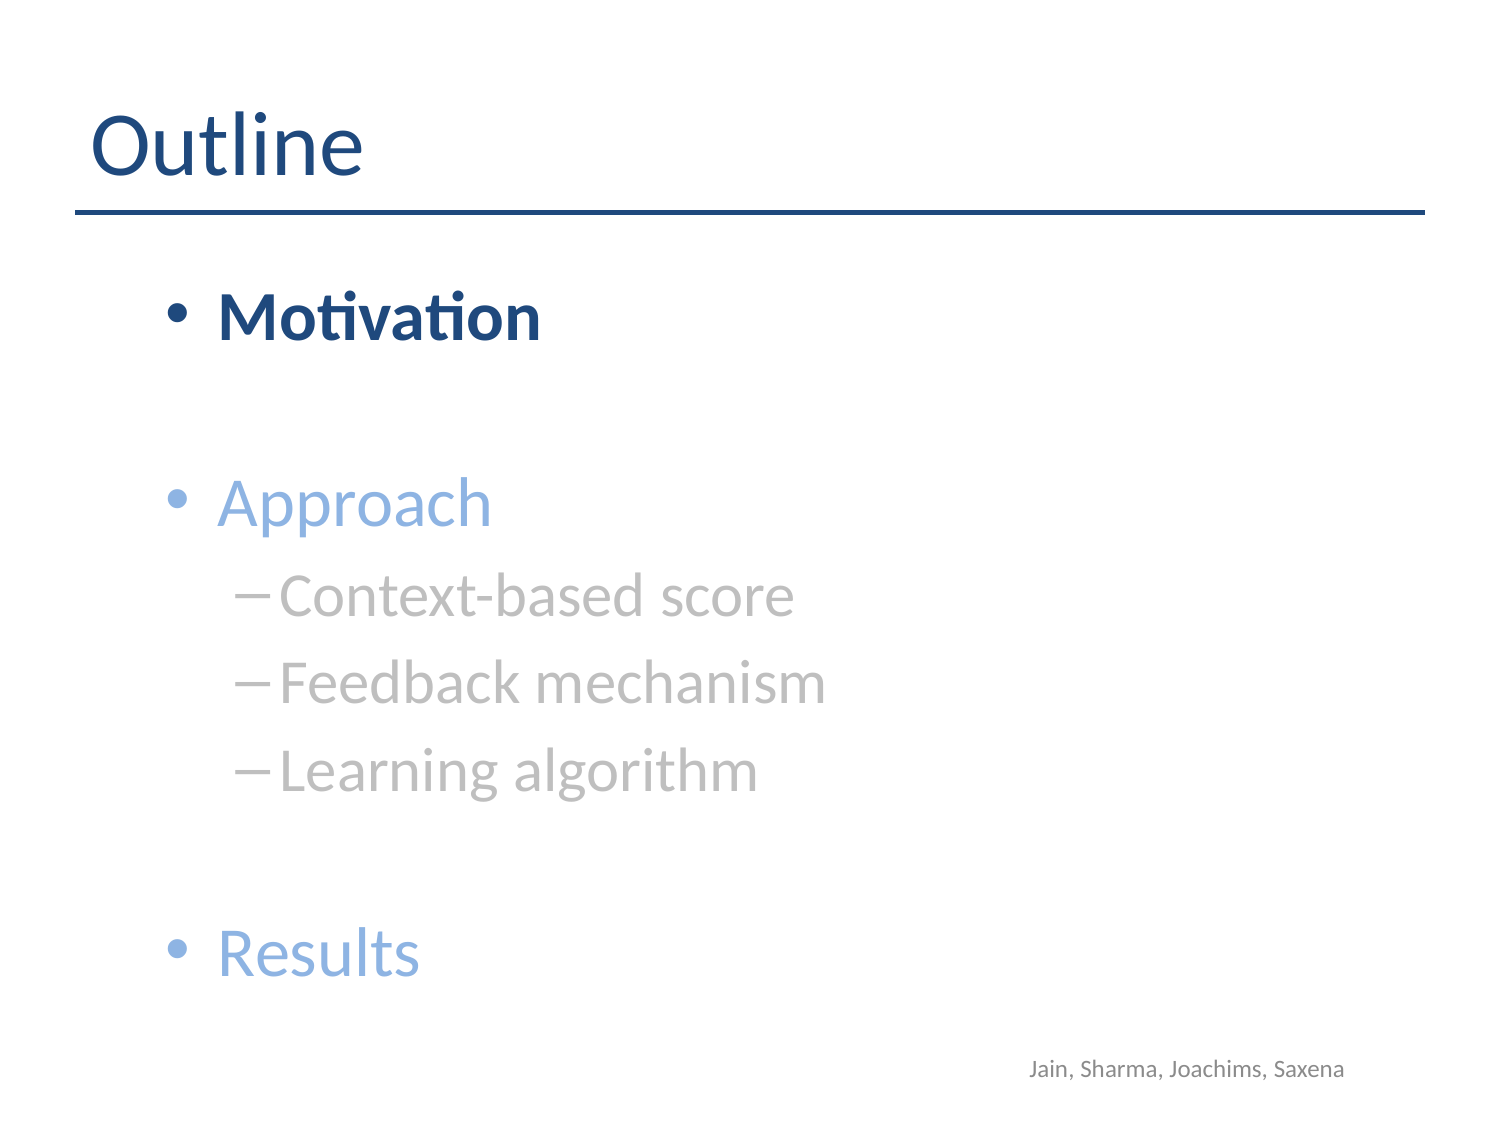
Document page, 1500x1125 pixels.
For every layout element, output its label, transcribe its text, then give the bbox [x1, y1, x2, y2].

list Motivation Approach Context-based score Feedback mechanism Learning algorithm Results [150, 262, 913, 1005]
footer Jain, Sharma, Joachims, Saxena [950, 1037, 1425, 1098]
title Outline [75, 45, 1425, 233]
